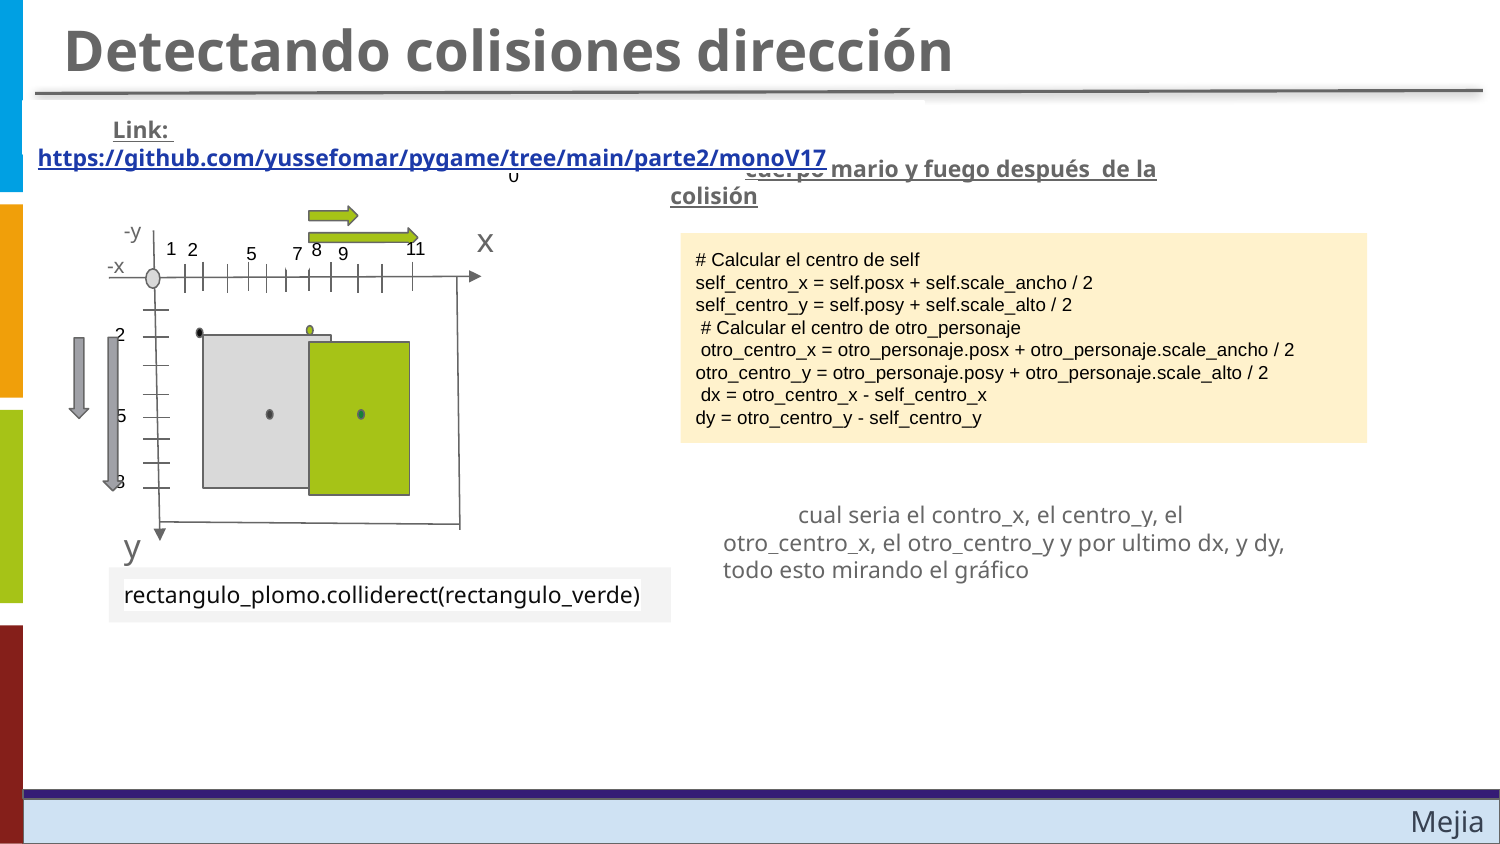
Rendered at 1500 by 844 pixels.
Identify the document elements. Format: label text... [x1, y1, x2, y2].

text_box [0, 409, 23, 604]
text_box y [109, 510, 170, 567]
text_box 7 [291, 254, 304, 266]
text_box 1 [166, 249, 179, 262]
text_box [22, 789, 1500, 799]
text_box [153, 287, 161, 309]
text_box [0, 204, 23, 398]
text_box [196, 328, 203, 338]
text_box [153, 229, 161, 274]
text_box rectangulo_plomo.colliderect(rectangulo_verde) [108, 567, 671, 623]
text_box Mejia [23, 799, 1500, 844]
text_box Detectando colisiones dirección [48, 0, 1069, 88]
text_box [153, 448, 161, 462]
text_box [153, 319, 161, 336]
text_box [306, 325, 314, 335]
text_box 9 [338, 254, 347, 266]
text_box cuerpo mario y fuego después de la colisión [655, 139, 1259, 193]
text_box 8 [311, 250, 320, 262]
text_box x [461, 204, 523, 275]
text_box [153, 497, 161, 542]
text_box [159, 521, 451, 525]
text_box [308, 206, 358, 226]
text_box [0, 0, 23, 193]
text_box [103, 337, 123, 491]
text_box cual seria el contro_x, el centro_y, el otro_centro_x, el otro_centro_y y por ultimo dx, y dy, todo esto mirando el gráfico [708, 485, 1312, 604]
text_box 11 [387, 249, 444, 262]
text_box -y [109, 204, 170, 249]
text_box 5 [118, 416, 125, 429]
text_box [153, 374, 161, 393]
text_box [0, 625, 23, 844]
text_box [357, 409, 365, 419]
text_box 2 [186, 250, 199, 262]
text_box [69, 337, 89, 419]
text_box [34, 90, 1483, 94]
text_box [153, 345, 161, 364]
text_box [153, 426, 161, 438]
text_box 5 [246, 254, 255, 266]
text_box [456, 276, 461, 531]
text_box -x [92, 240, 148, 291]
text_box [308, 342, 410, 496]
text_box Link: https://github.com/yussefomar/pygame/tree/main/parte2/monoV17 [22, 101, 924, 155]
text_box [153, 472, 161, 487]
text_box 0 [506, 176, 521, 188]
text_box (0,2) [234, 155, 314, 169]
text_box [202, 335, 331, 488]
text_box [308, 227, 418, 248]
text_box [153, 402, 161, 416]
text_box # Calcular el centro de self self_centro_x = self.posx + self.scale_ancho / 2 self_centro_y = self.posy + self.scale_alto / 2 # Calcular el centro de otro_personaje otro_centro_x = otro_personaje.posx + otro_personaje.scale_ancho / 2 otro_centro_y = otro_personaje.posy + otro_personaje.scale_alto / 2 dx = otro_centro_x - self_centro_x dy = otro_centro_y - self_centro_y [680, 233, 1368, 443]
text_box [266, 409, 273, 419]
text_box 2 [114, 335, 127, 347]
text_box 8 [114, 482, 127, 494]
